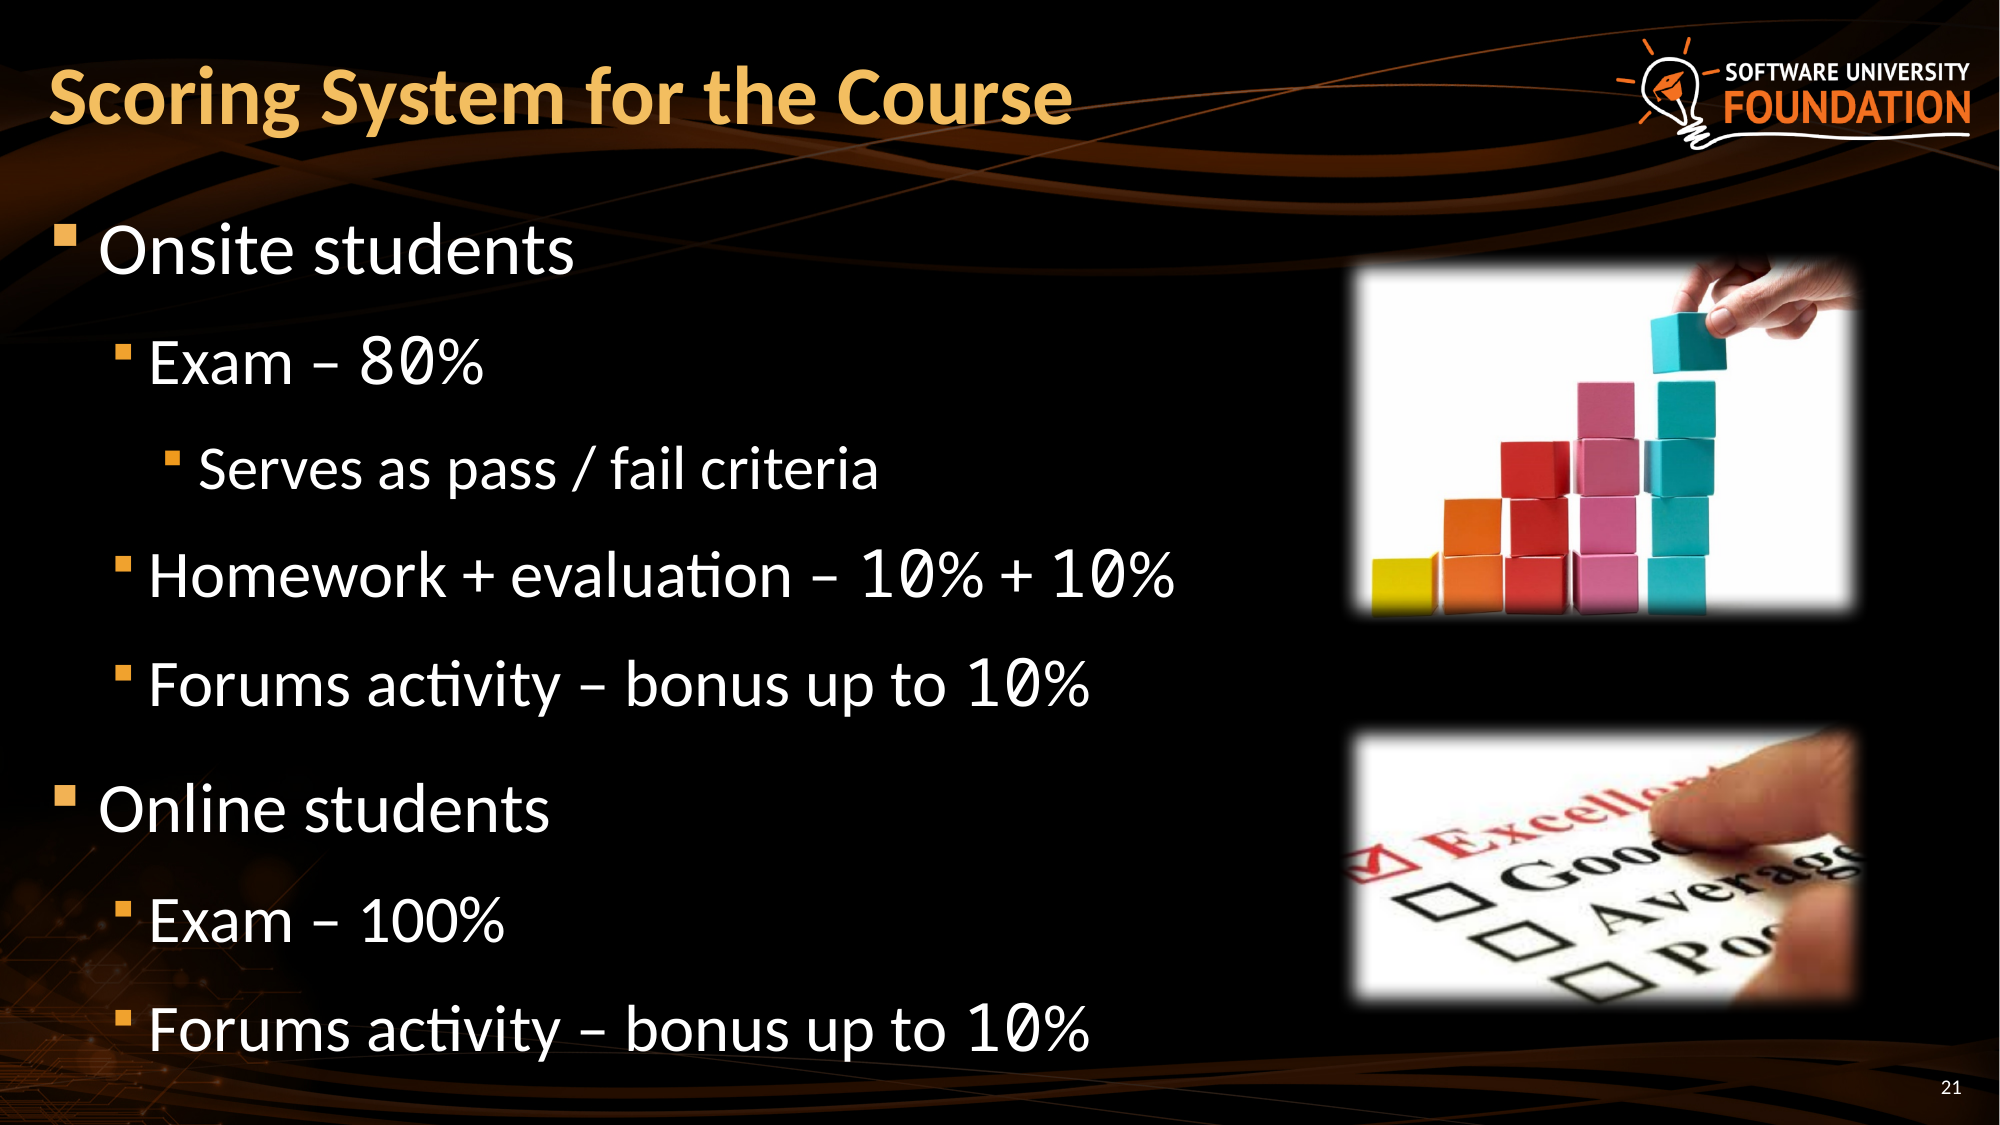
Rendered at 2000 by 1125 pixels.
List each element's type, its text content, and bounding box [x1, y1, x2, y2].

list Onsite students Exam – 80% Serves as pass / fail criteria Homework + evaluation – 10% + 10% Forums activity – bonus up to 10% Online students Exam – 100% Forums activity – bonus up to 10% [31, 188, 1968, 1103]
title Scoring System for the Course [30, 6, 1602, 189]
picture [0, 0, 2000, 1125]
